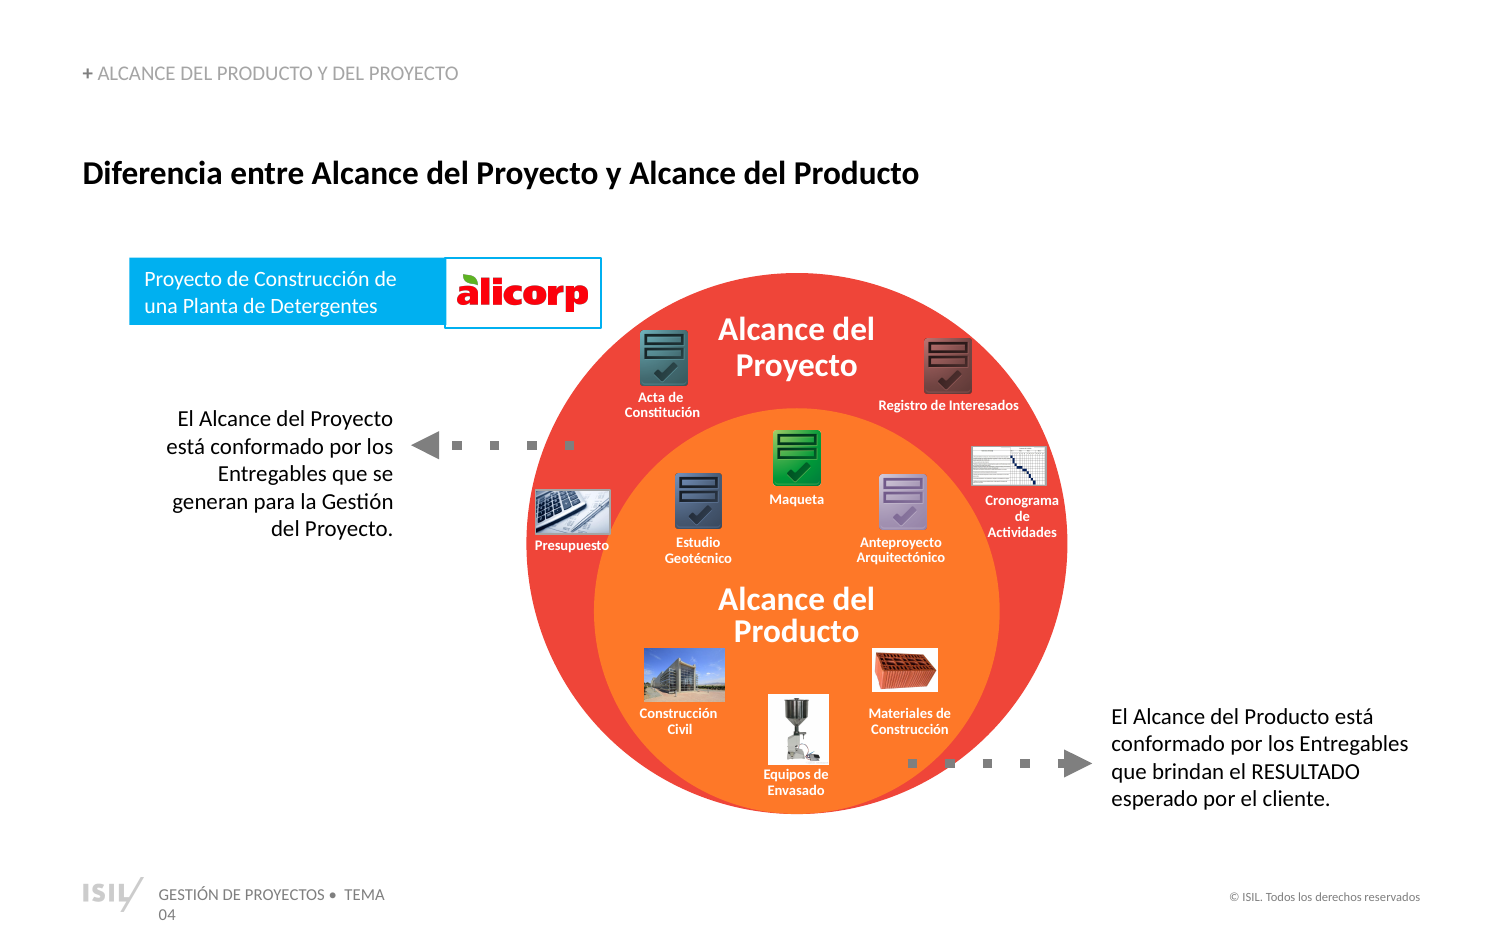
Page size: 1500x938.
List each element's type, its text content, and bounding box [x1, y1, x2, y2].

picture [872, 648, 938, 692]
picture [773, 430, 821, 486]
text_box El Alcance del Proyecto está conformado por los Entregables que se generan para la Gestión del Proyecto. [165, 403, 394, 542]
picture [674, 473, 722, 529]
picture [640, 330, 688, 386]
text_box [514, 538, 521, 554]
text_box El Alcance del Producto está conformado por los Entregables que brindan el RESULTADO esperado por el cliente. [1111, 701, 1424, 812]
picture [879, 474, 927, 530]
picture [536, 490, 610, 534]
text_box [444, 258, 601, 328]
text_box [526, 272, 1068, 815]
picture [924, 338, 972, 394]
picture [644, 648, 725, 702]
picture [457, 274, 588, 312]
text_box Proyecto de Construcción de una Planta de Detergentes [129, 257, 447, 325]
text_box Diferencia entre Alcance del Proyecto y Alcance del Producto [82, 150, 1413, 191]
picture [972, 446, 1046, 485]
picture [767, 694, 829, 765]
text_box + ALCANCE DEL PRODUCTO Y DEL PROYECTO [82, 61, 721, 85]
